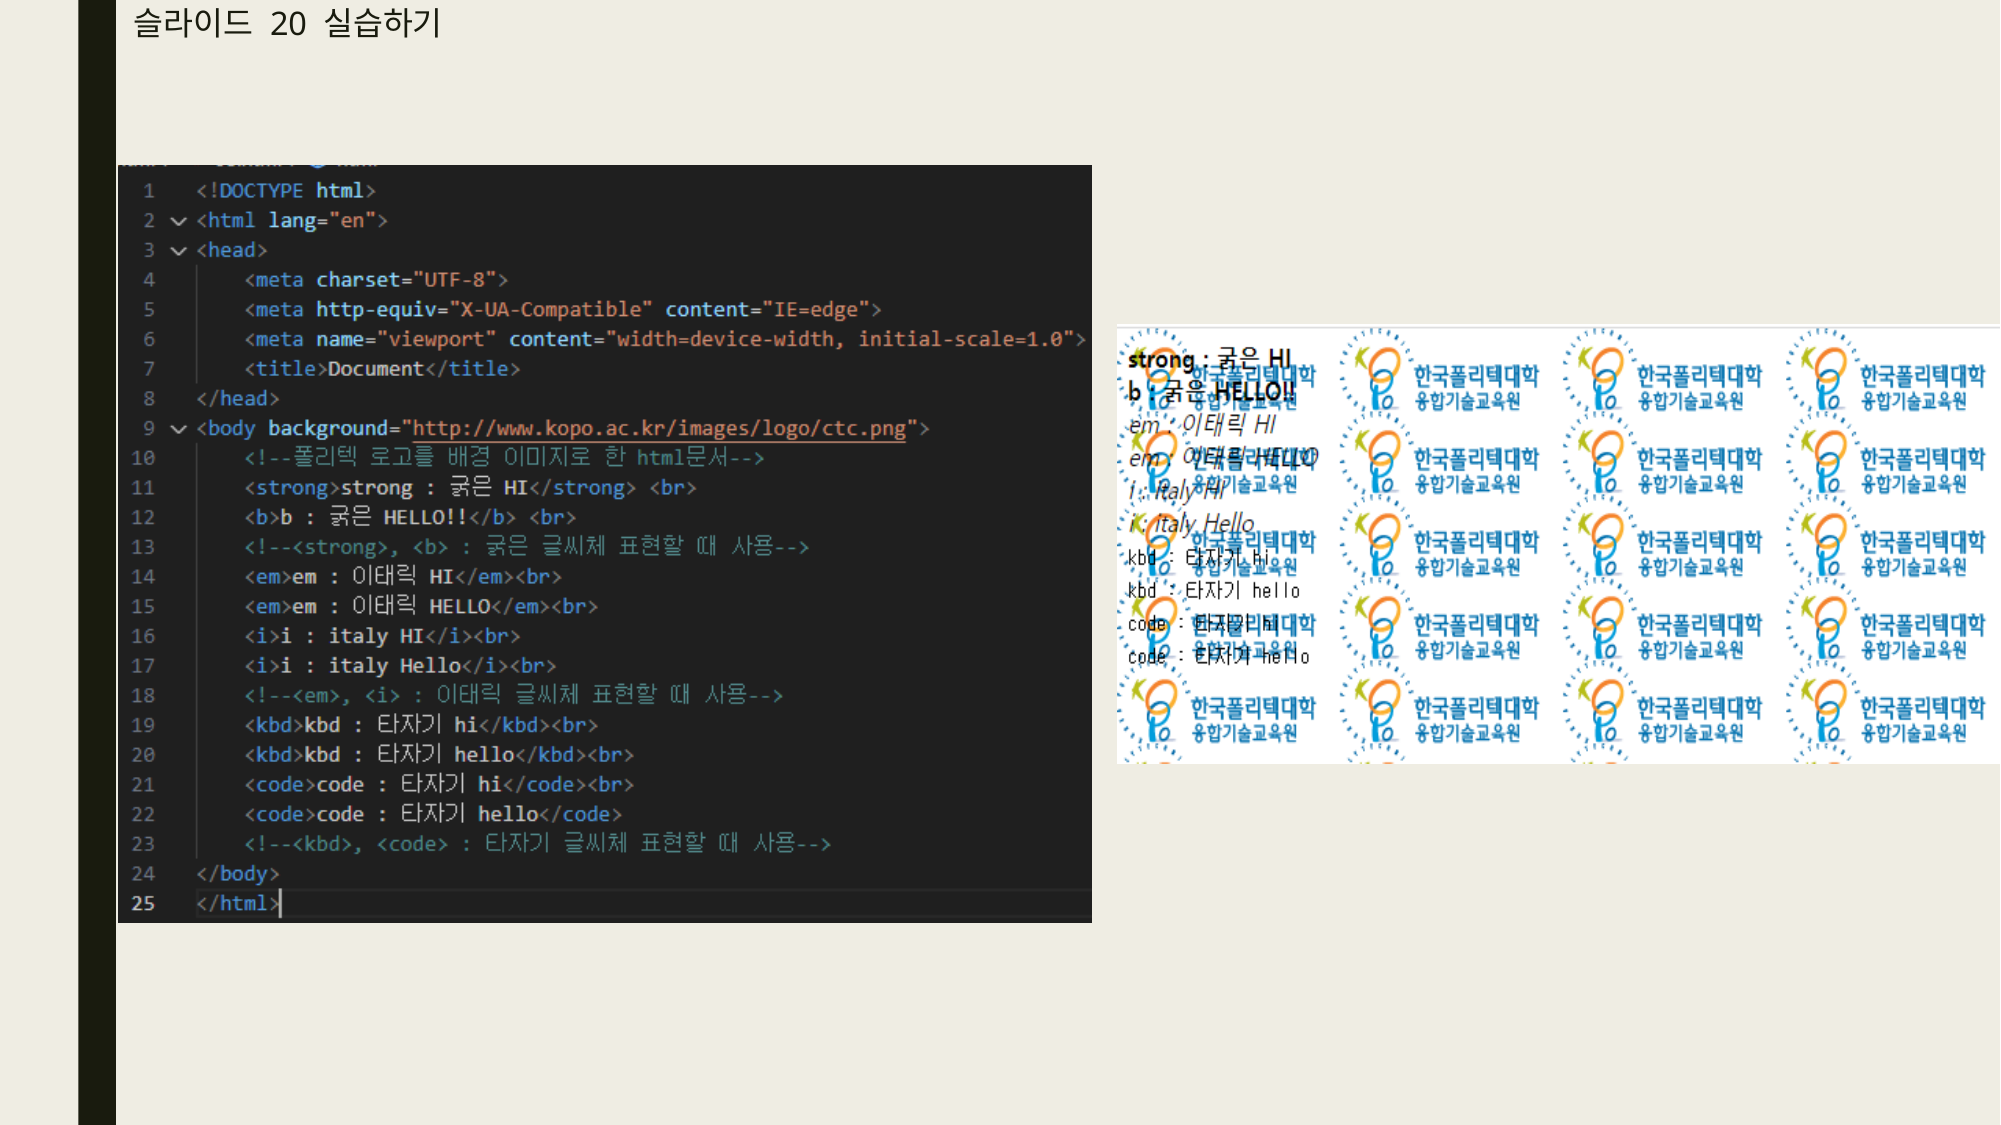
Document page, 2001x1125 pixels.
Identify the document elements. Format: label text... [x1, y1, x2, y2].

picture [118, 164, 1092, 923]
title 슬라이드 20 실습하기 [118, 0, 1694, 50]
picture [1117, 324, 2000, 764]
